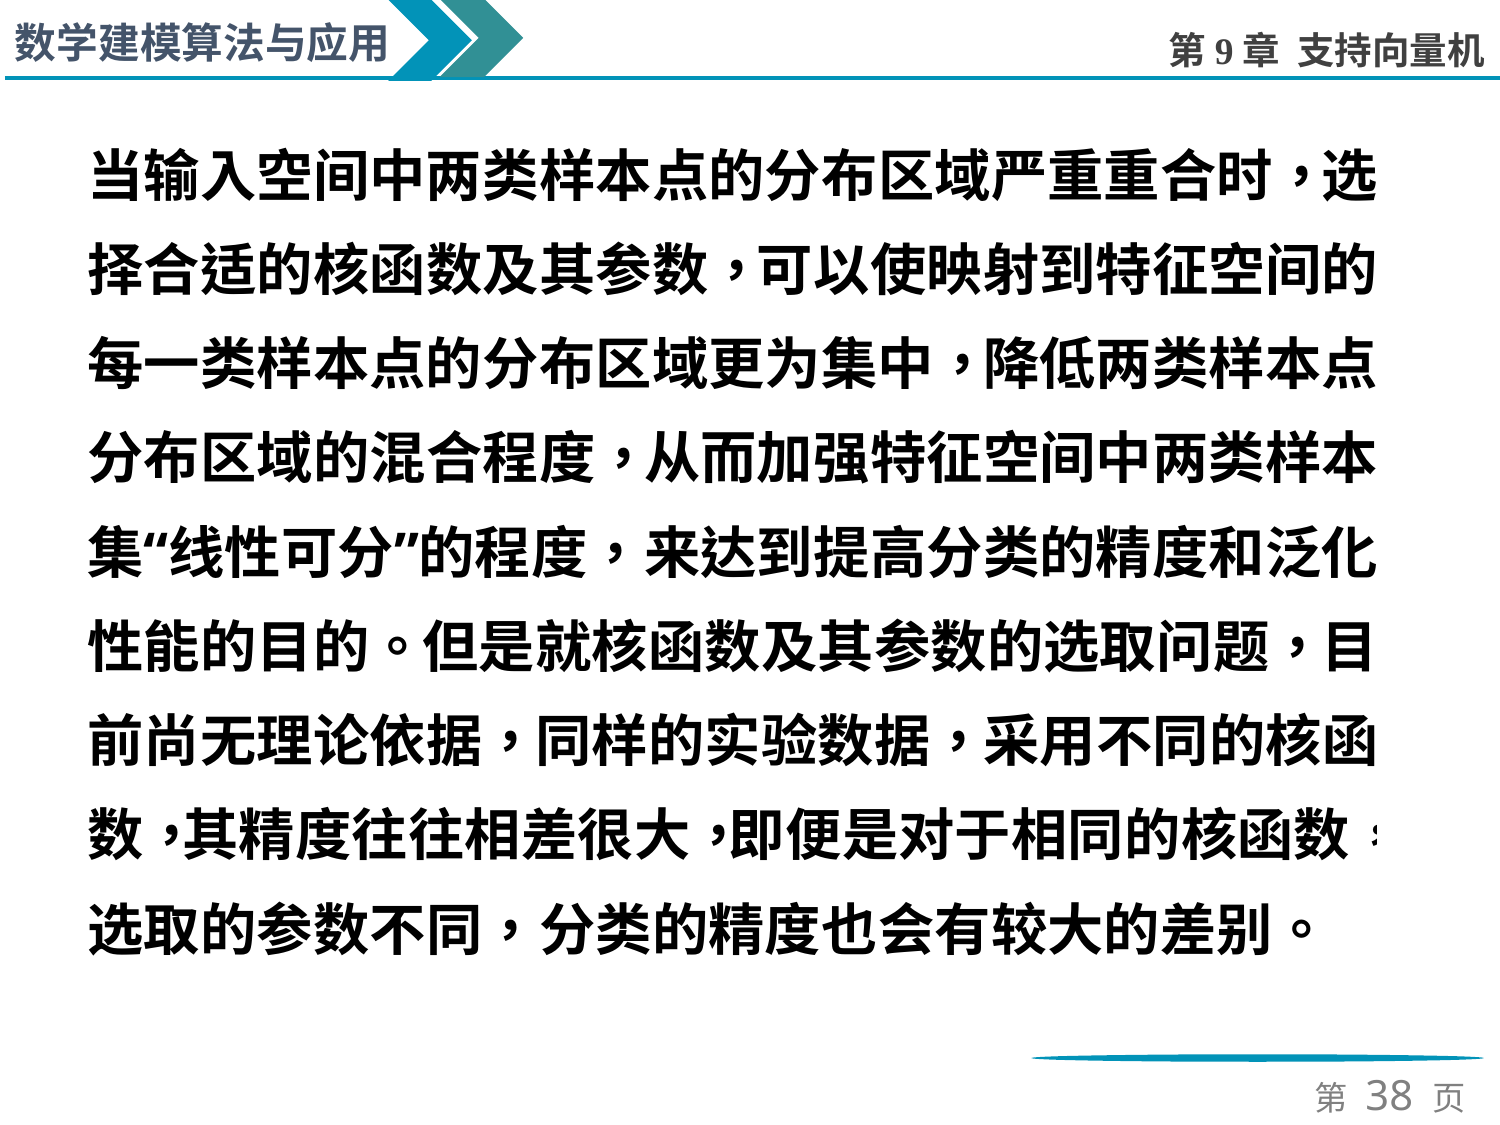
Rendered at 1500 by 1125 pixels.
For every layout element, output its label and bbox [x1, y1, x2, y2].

text_box [87, 132, 1377, 981]
